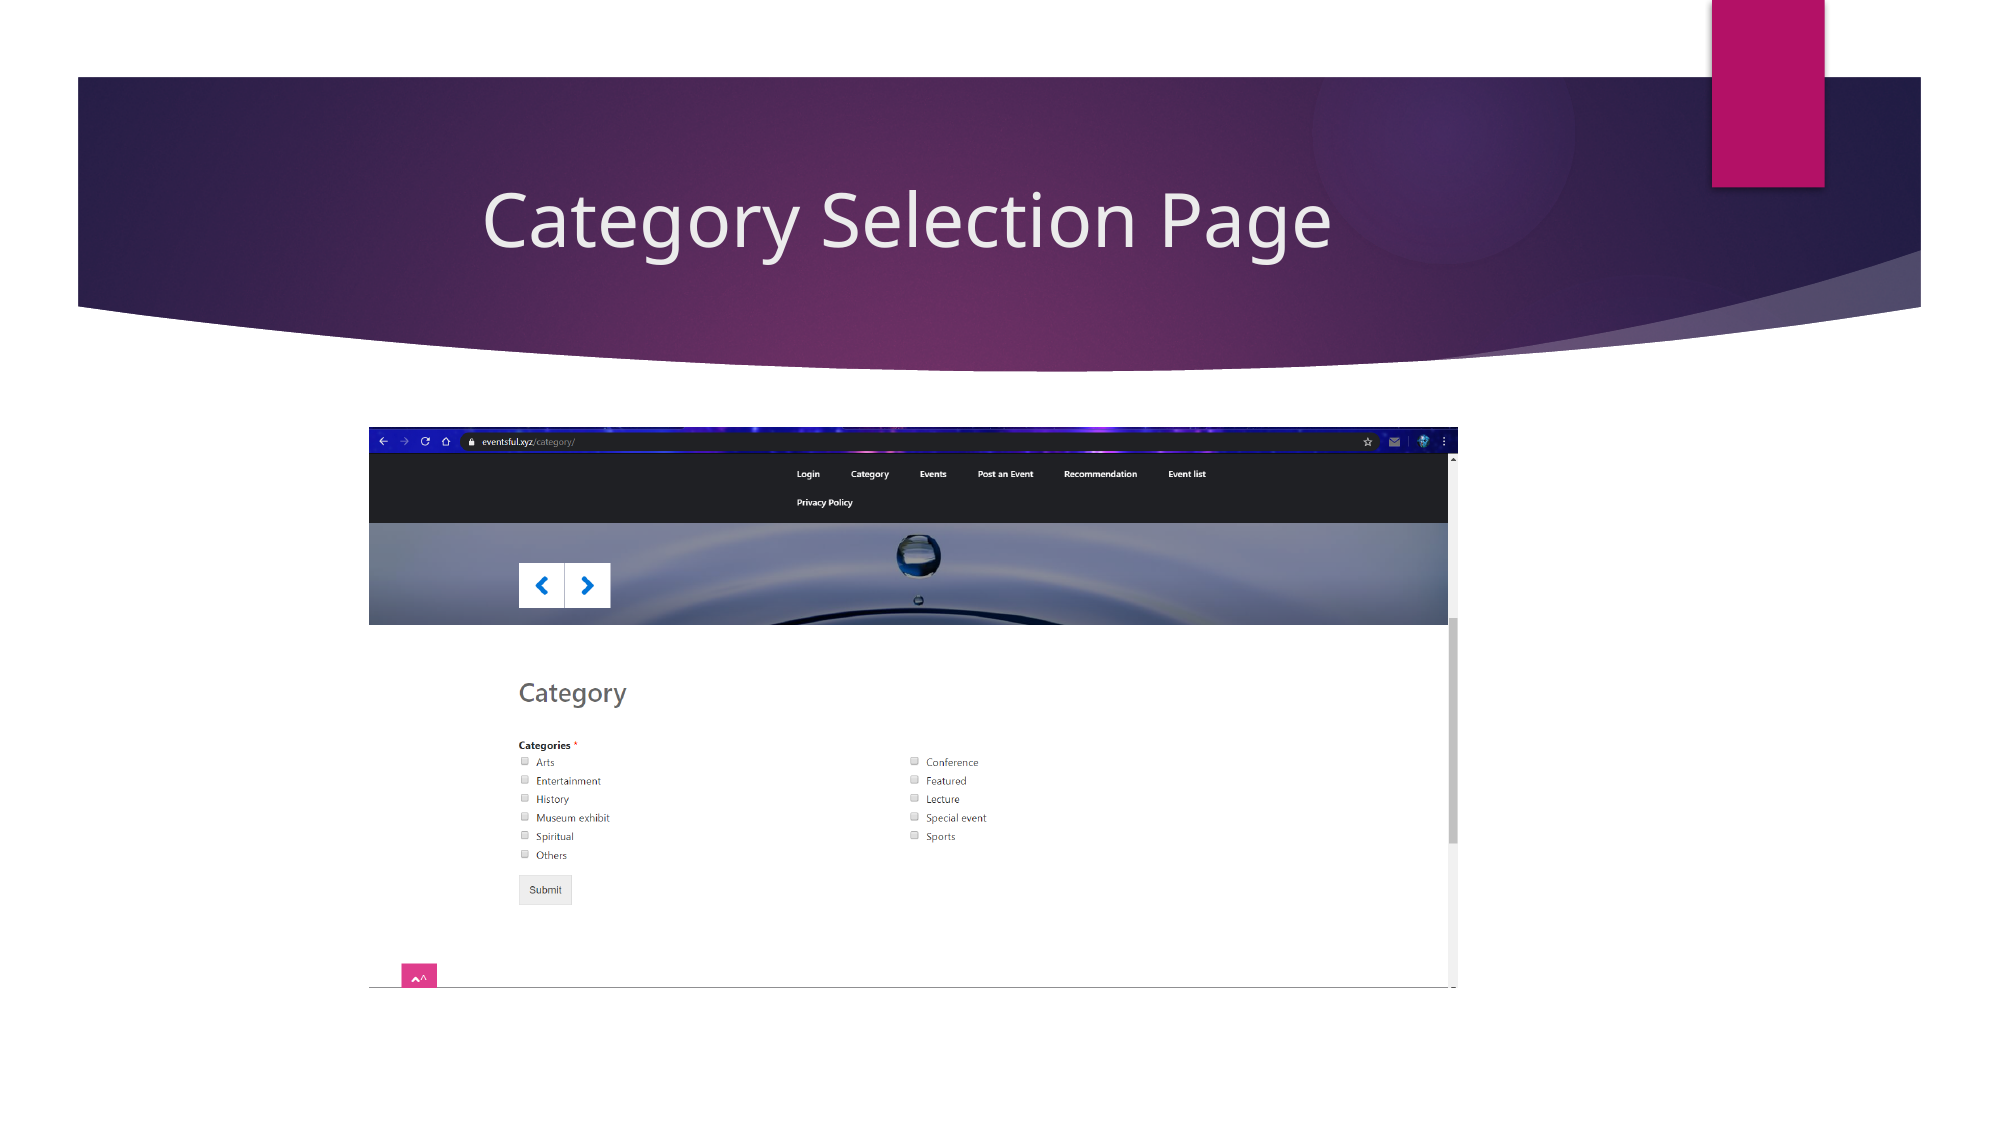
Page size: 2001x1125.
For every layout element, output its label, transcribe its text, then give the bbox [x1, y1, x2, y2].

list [369, 426, 1458, 988]
title Category Selection Page [189, 159, 1627, 276]
